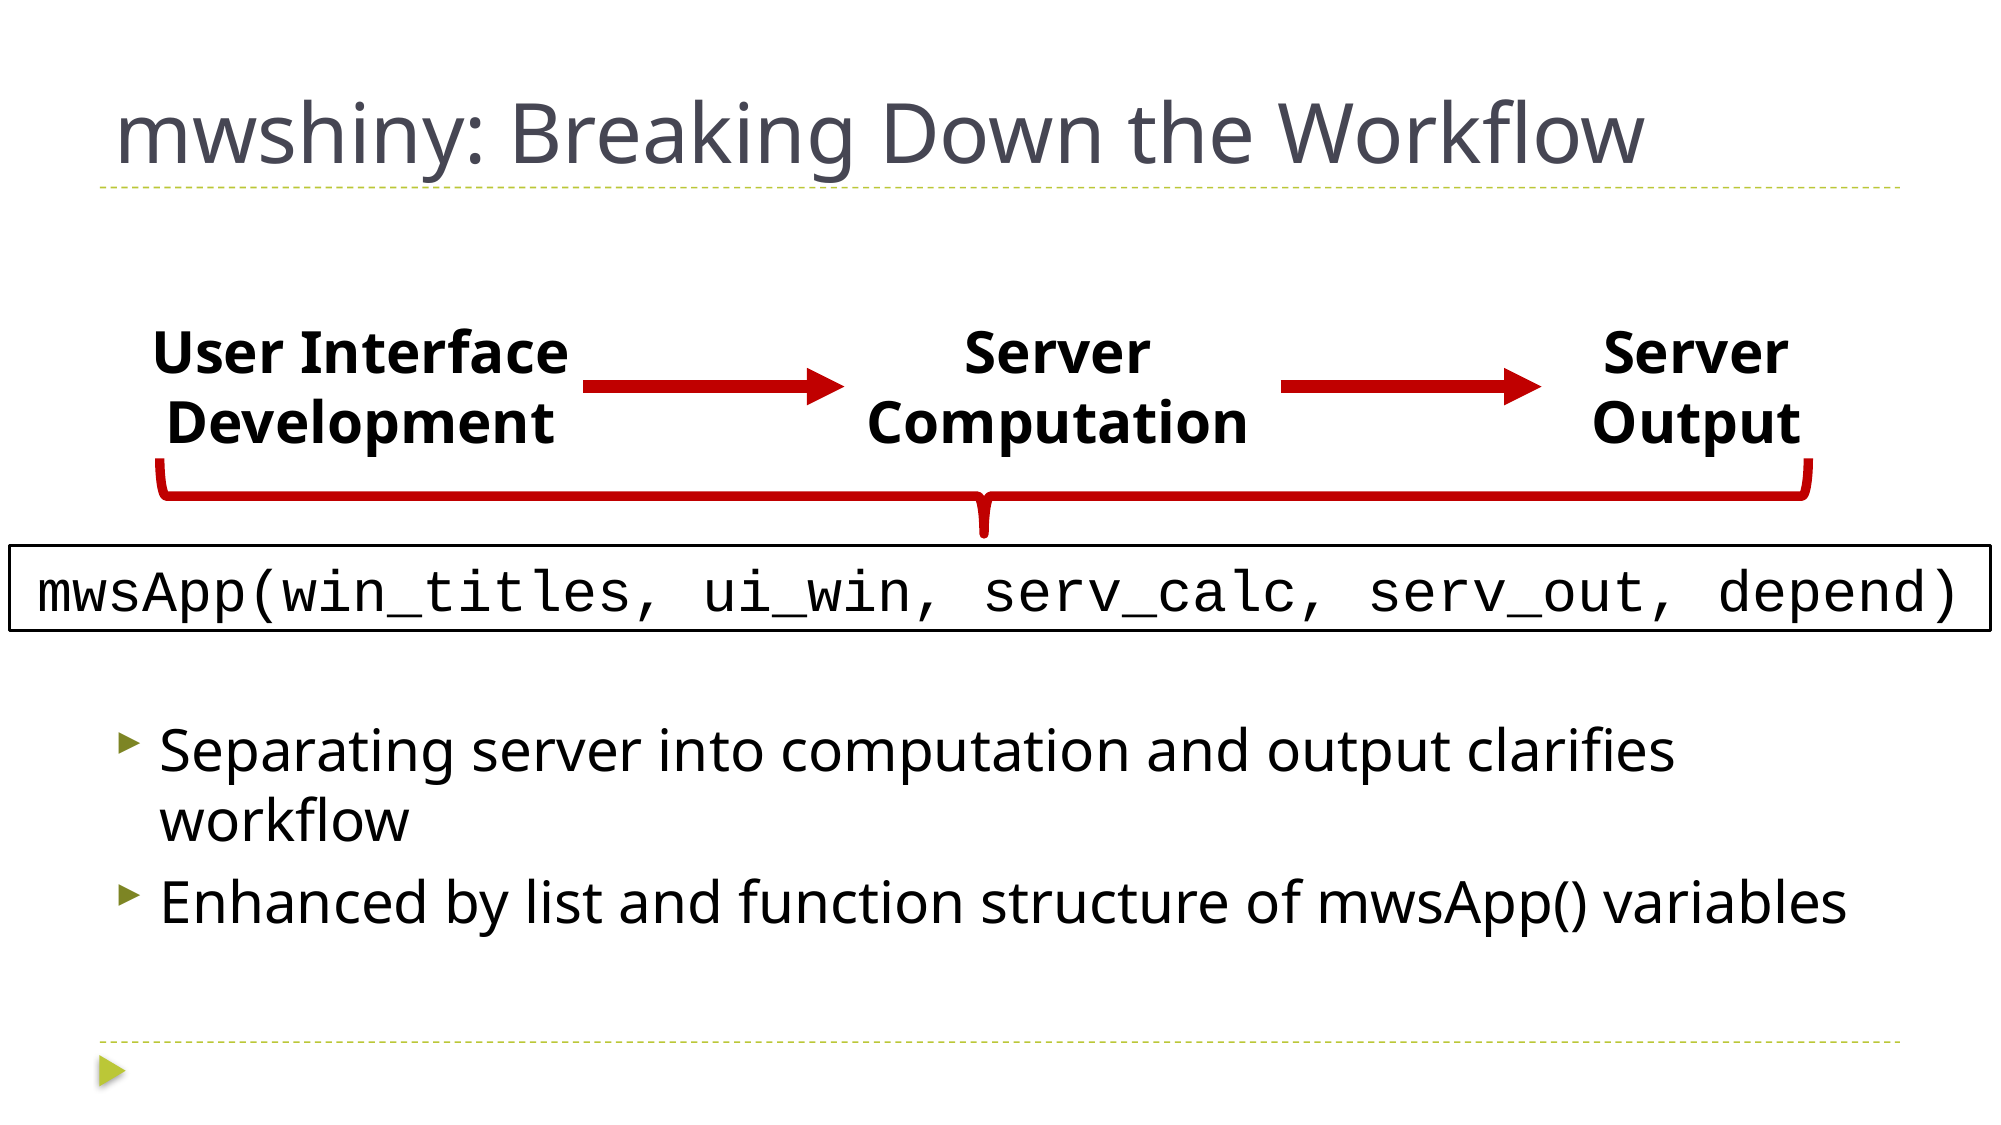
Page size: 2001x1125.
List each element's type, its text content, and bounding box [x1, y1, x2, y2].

list Separating server into computation and output clarifies workflow Enhanced by list and function structure of mwsApp() variables [99, 705, 1900, 910]
text_box Server Computation [818, 308, 1299, 458]
text_box Server Output [1490, 308, 1903, 463]
text_box User Interface Development [120, 308, 601, 463]
text_box mwsApp(win_titles, ui_win, serv_calc, serv_out, depend) [8, 544, 1992, 632]
title mwshiny: Breaking Down the Workflow [99, 24, 1900, 188]
text_box [158, 458, 1810, 535]
